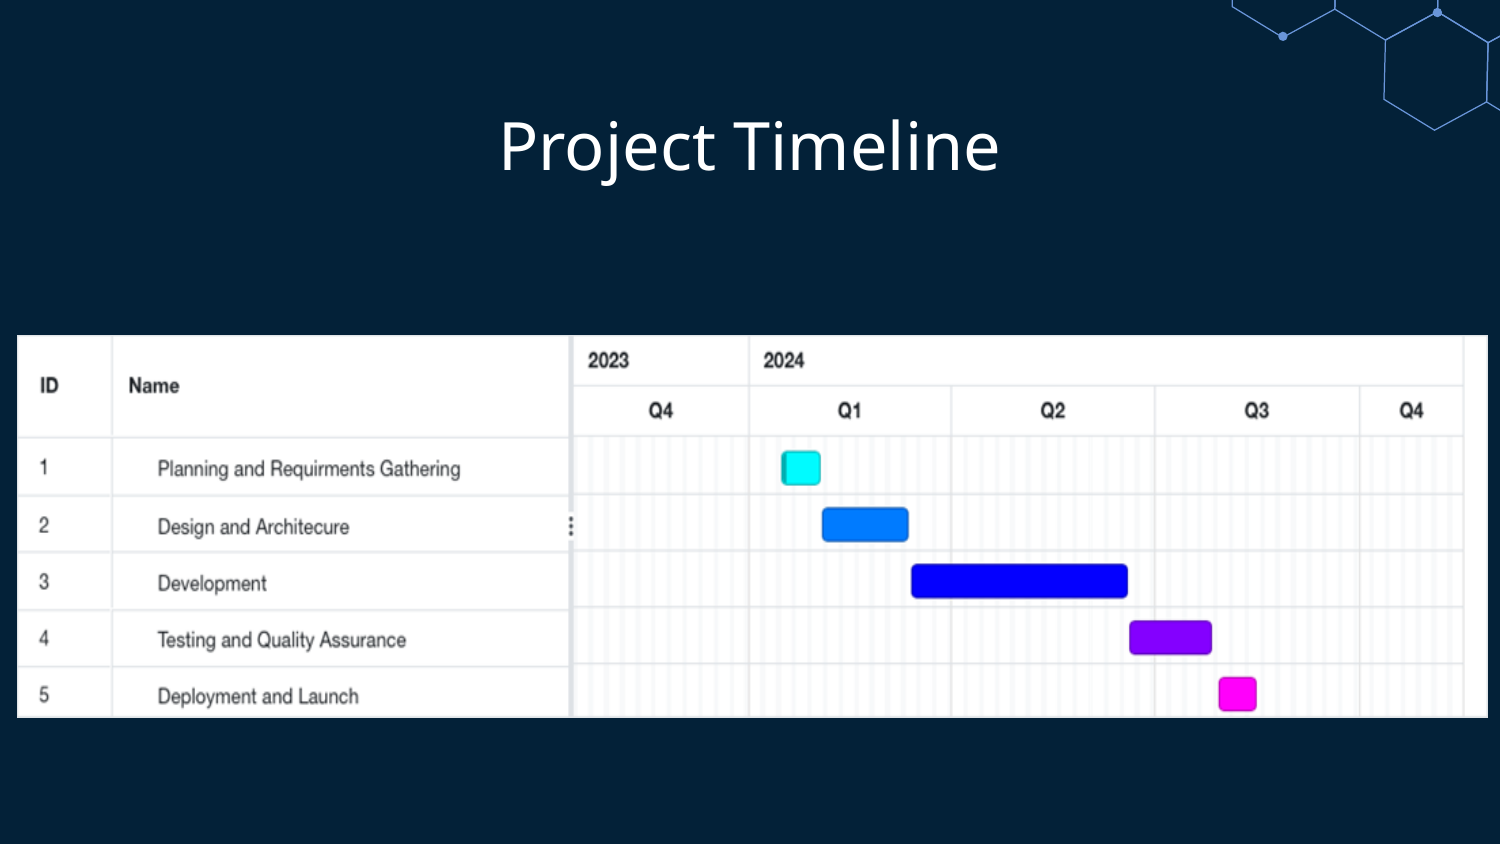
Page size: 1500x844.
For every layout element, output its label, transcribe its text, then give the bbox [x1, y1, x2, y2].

title Project Timeline [116, 88, 1383, 183]
picture [16, 334, 1488, 719]
